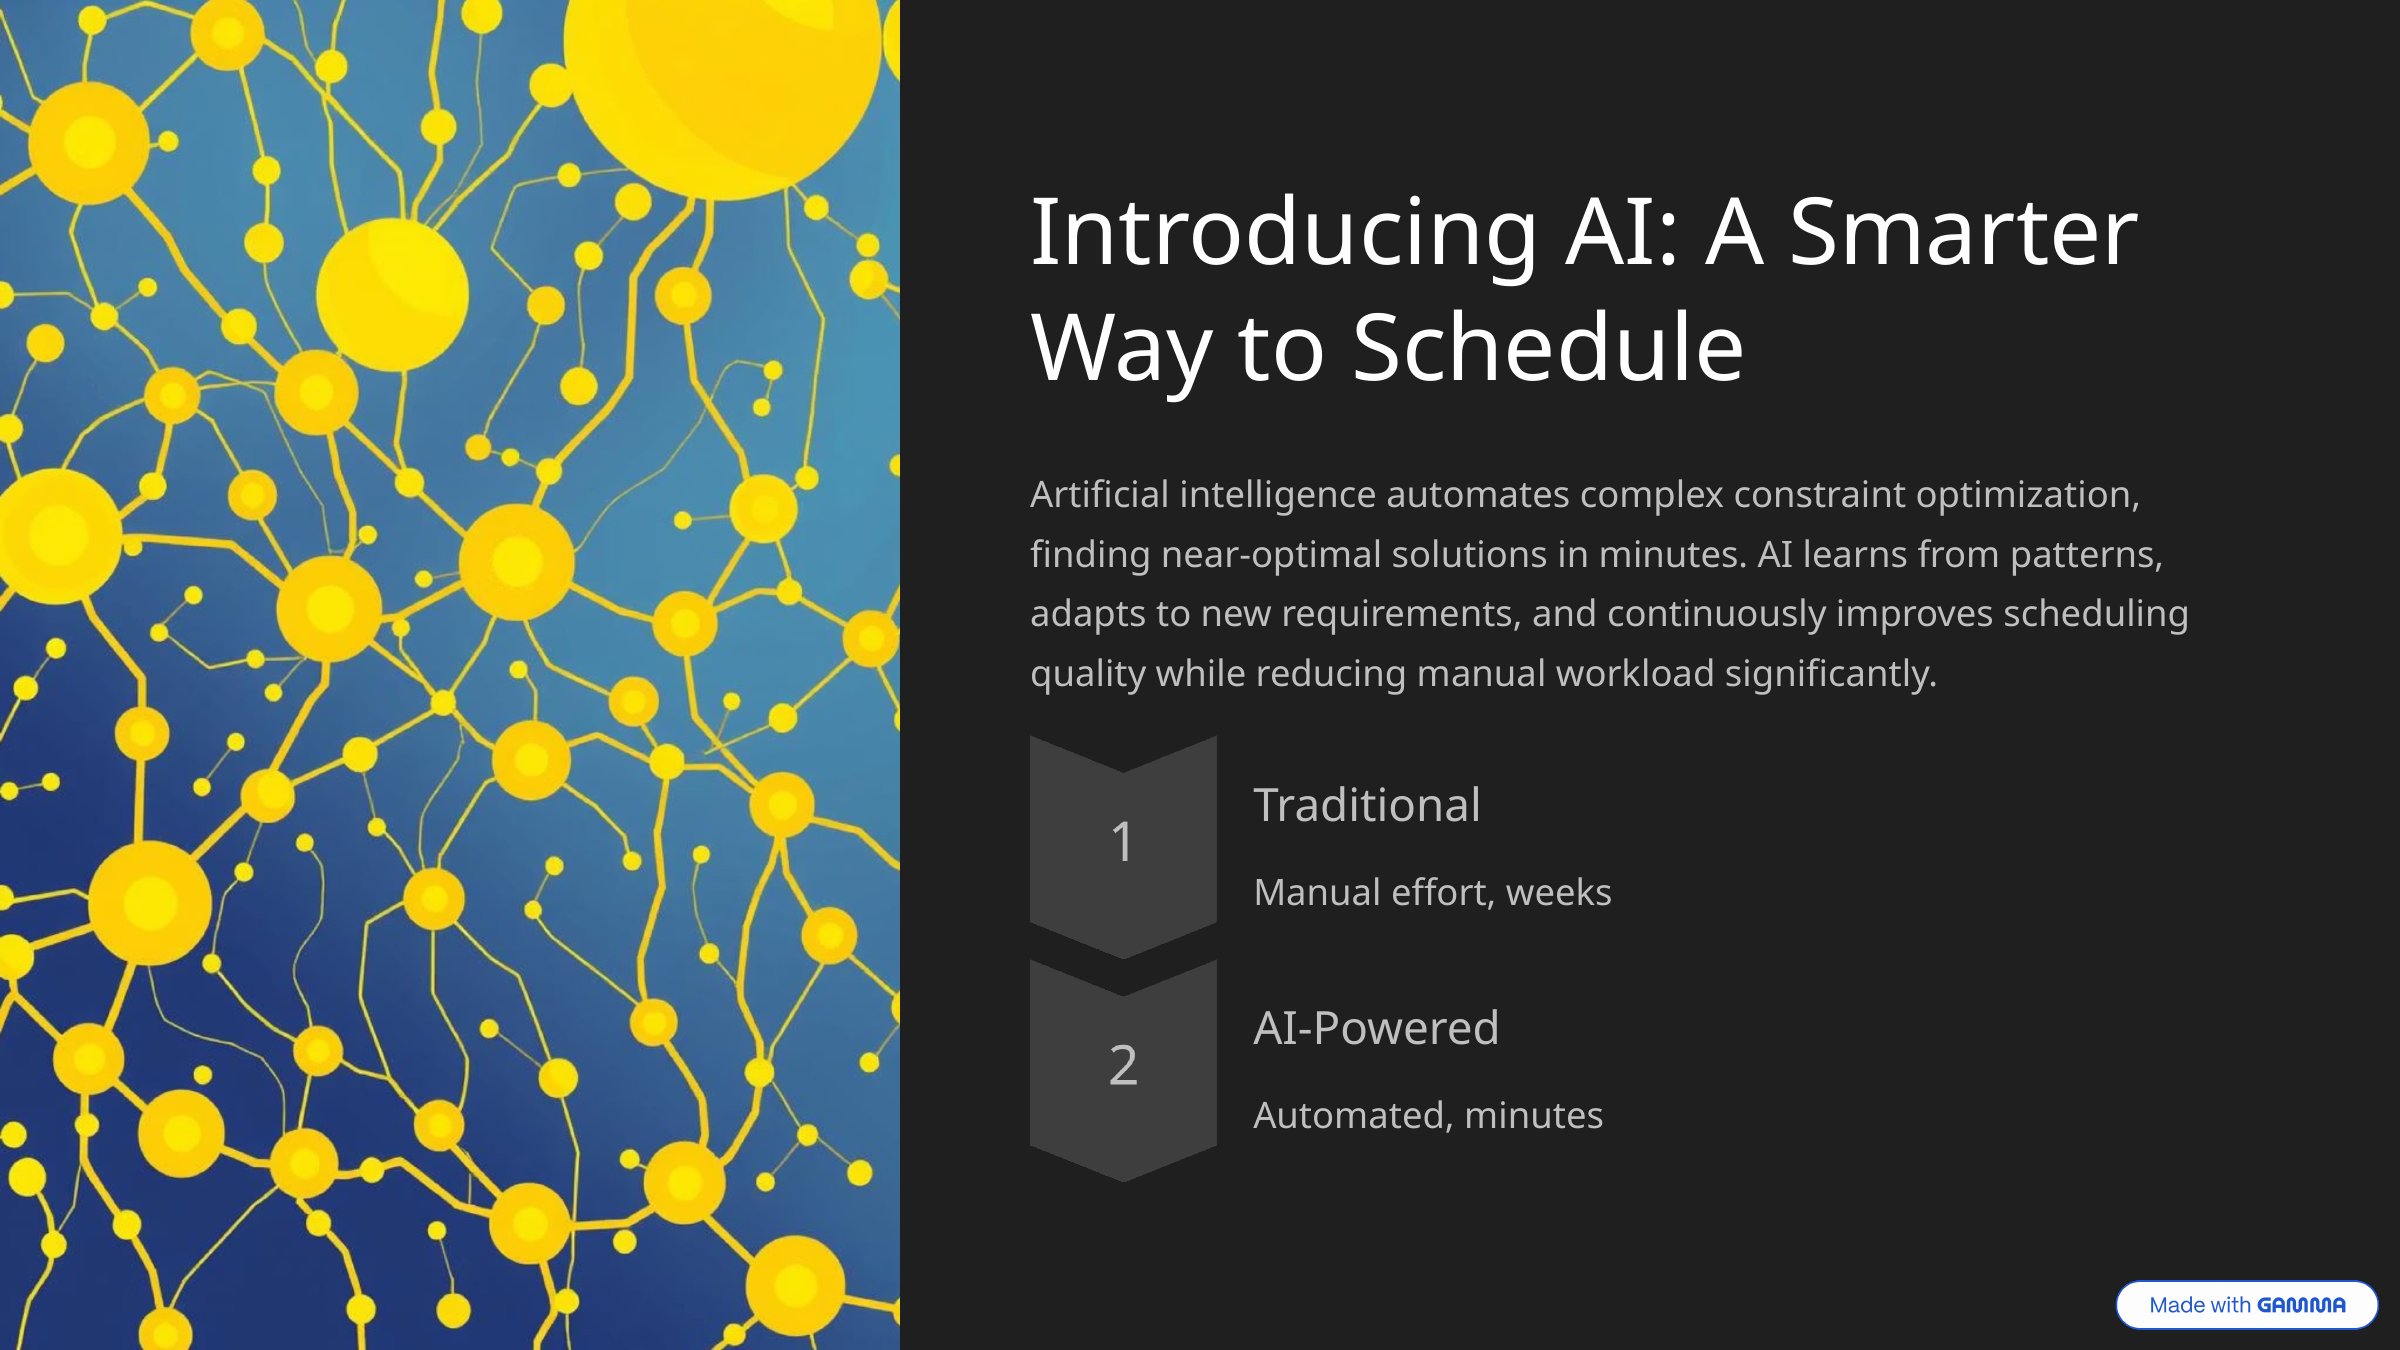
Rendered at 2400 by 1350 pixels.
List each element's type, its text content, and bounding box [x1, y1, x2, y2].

text_box Traditional [1253, 773, 1719, 832]
text_box AI-Powered [1253, 996, 1719, 1055]
text_box Artificial intelligence automates complex constraint optimization, finding near-optimal solutions in minutes. AI learns from patterns, adapts to new requirements, and continuously improves scheduling quality while reducing manual workload significantly. [1030, 455, 2270, 694]
picture [0, 0, 900, 1350]
picture [1030, 735, 1217, 1183]
text_box Introducing AI: A Smarter Way to Schedule [1030, 167, 2270, 401]
text_box Automated, minutes [1253, 1076, 2270, 1137]
picture [2106, 1271, 2389, 1339]
text_box Manual effort, weeks [1253, 853, 2270, 913]
